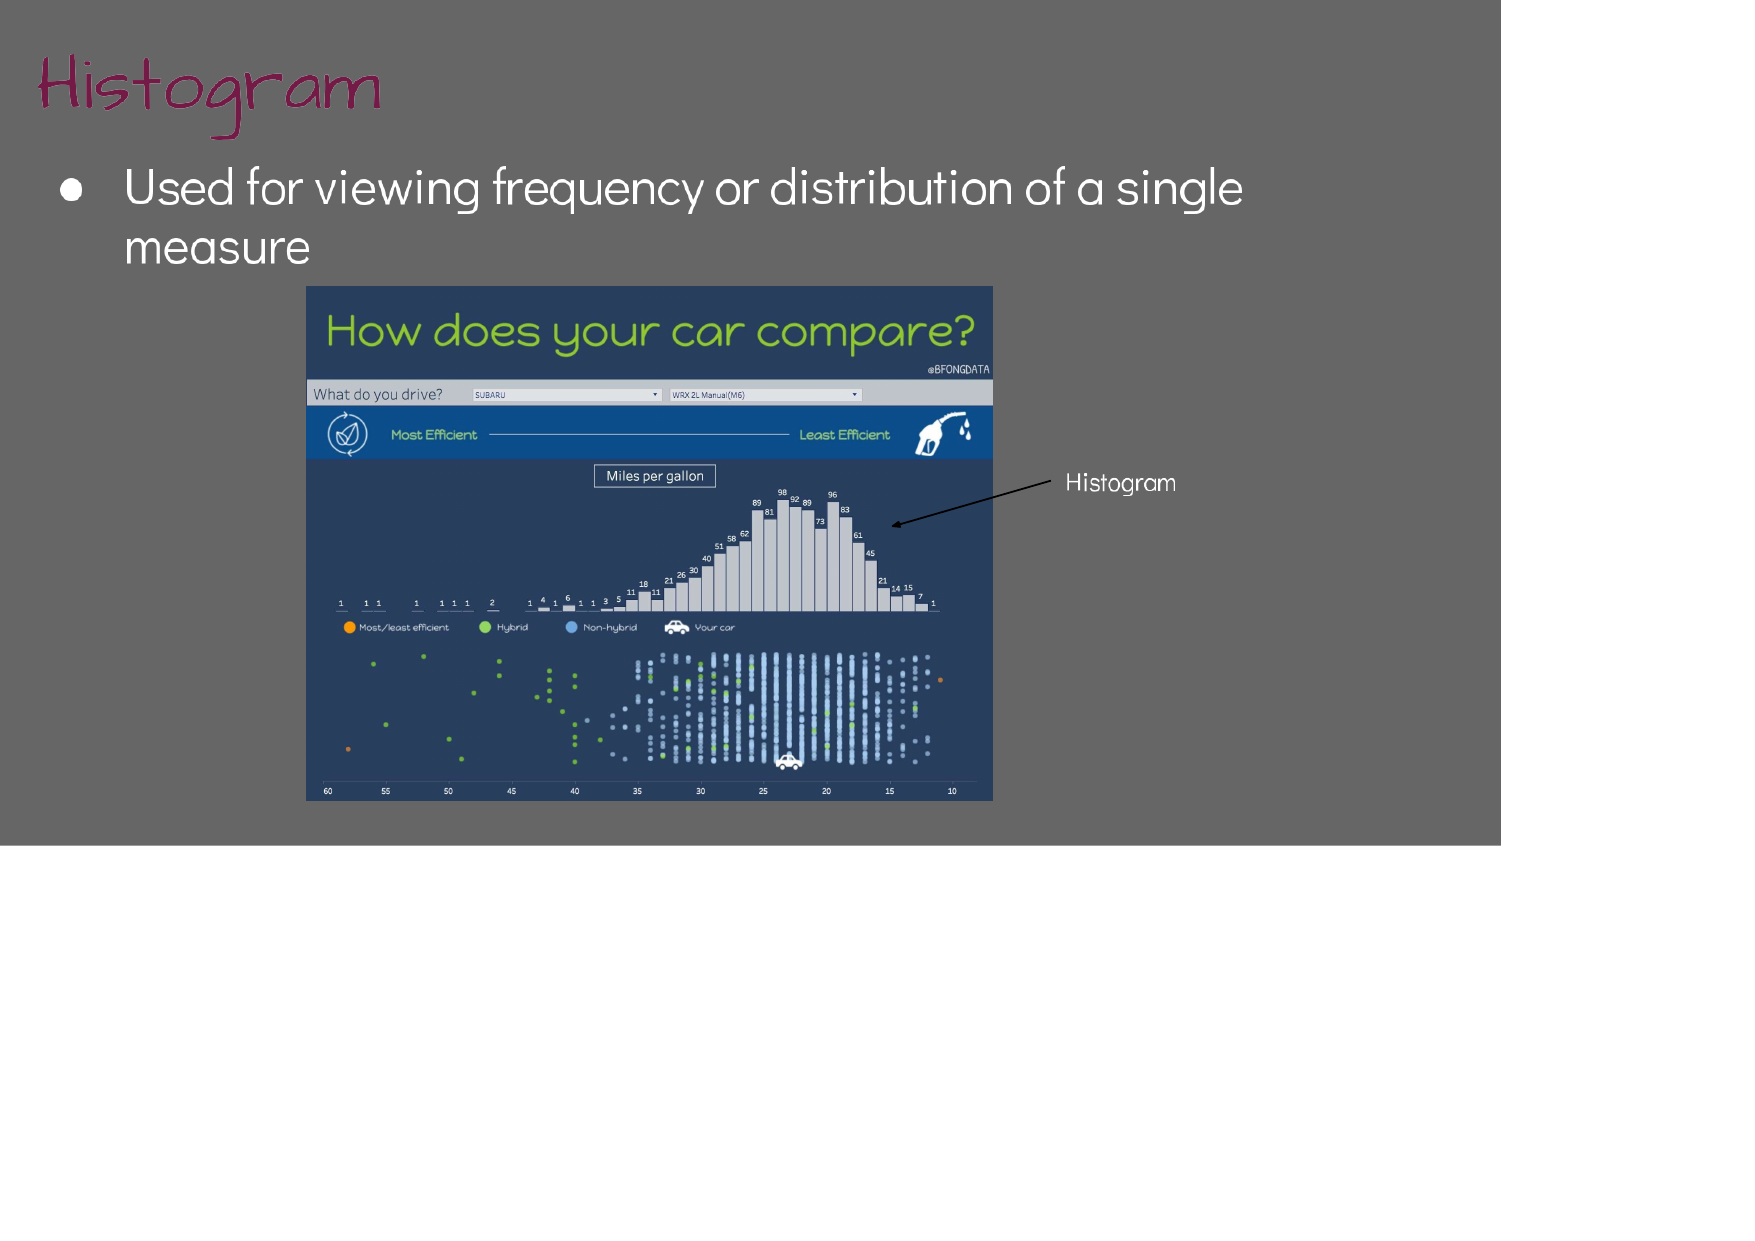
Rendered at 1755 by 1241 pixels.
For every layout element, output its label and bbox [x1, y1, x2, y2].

text_box [246, 166, 304, 205]
text_box [716, 178, 759, 205]
text_box [127, 166, 232, 205]
text_box [314, 169, 478, 214]
text_box [493, 166, 704, 214]
picture [38, 54, 380, 141]
picture [1026, 166, 1065, 205]
picture [60, 178, 83, 201]
text_box [770, 166, 875, 205]
picture [126, 238, 309, 264]
text_box [1117, 166, 1243, 214]
text_box [306, 286, 1052, 801]
text_box [881, 166, 931, 205]
text_box [1066, 473, 1176, 496]
text_box [933, 169, 1011, 205]
picture [1077, 178, 1102, 205]
